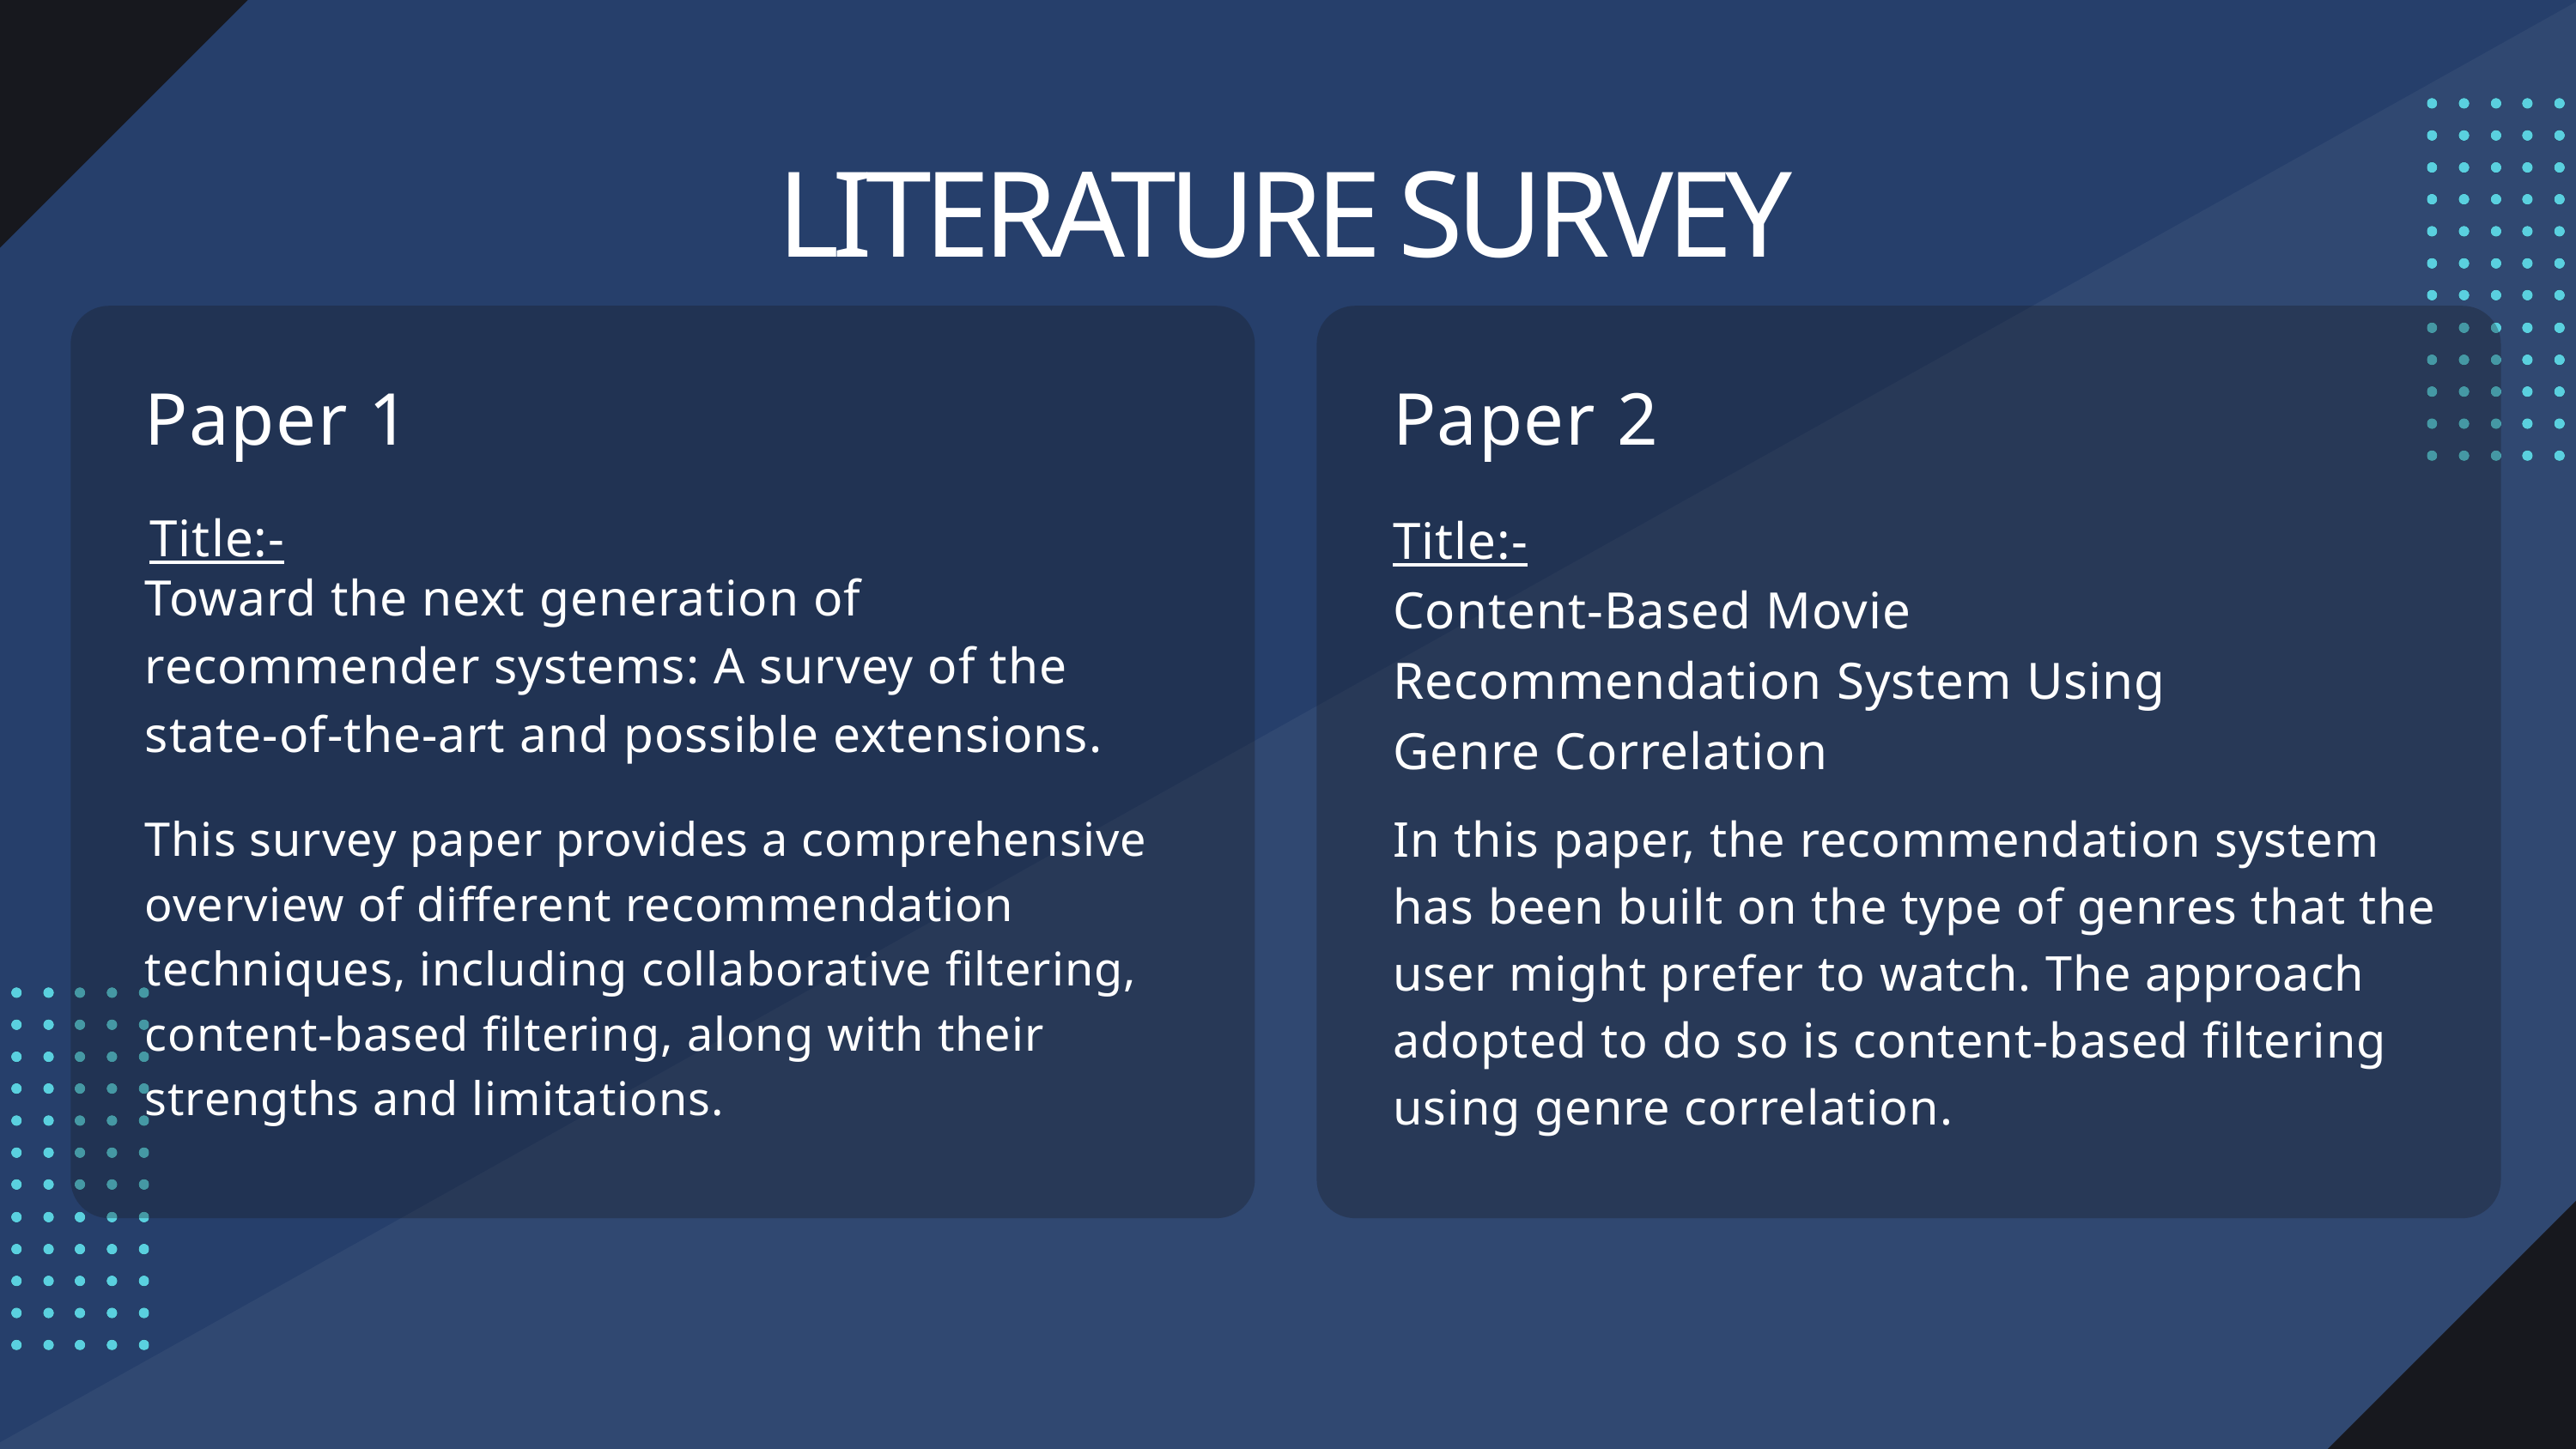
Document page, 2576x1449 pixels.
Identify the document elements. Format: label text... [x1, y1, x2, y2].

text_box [70, 305, 1255, 1219]
text_box [2036, 2, 2576, 304]
text_box LITERATURE SURVEY [533, 165, 2038, 282]
text_box [0, 461, 2576, 1449]
text_box [2327, 1200, 2576, 1449]
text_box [1316, 305, 2501, 1219]
text_box [2427, 98, 2576, 461]
text_box [0, 0, 248, 248]
text_box [0, 987, 149, 1350]
